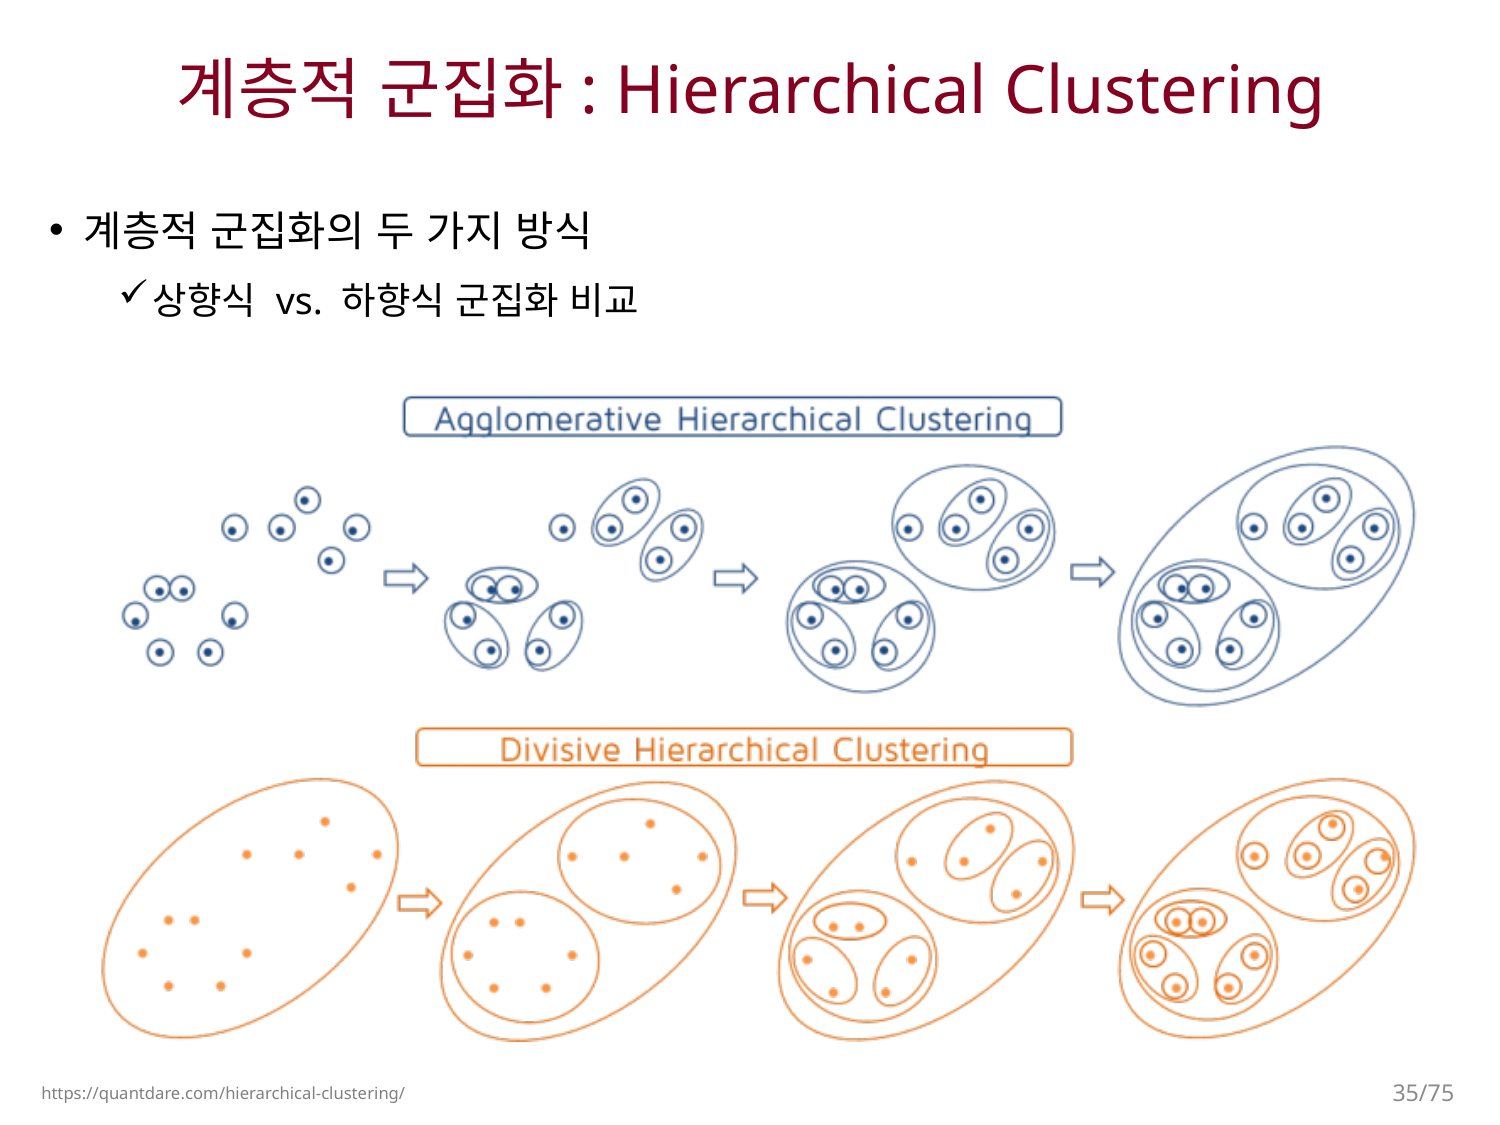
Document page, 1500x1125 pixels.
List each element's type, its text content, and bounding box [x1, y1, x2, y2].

picture [75, 385, 1425, 1042]
slide_number 35/75 [1131, 1071, 1470, 1116]
text_box https://quantdare.com/hierarchical-clustering/ [26, 1075, 777, 1111]
list 계층적 군집화의 두 가지 방식 상향식 vs. 하향식 군집화 비교 [34, 181, 1470, 1059]
title 계층적 군집화: Hierarchical Clustering [34, 37, 1470, 147]
